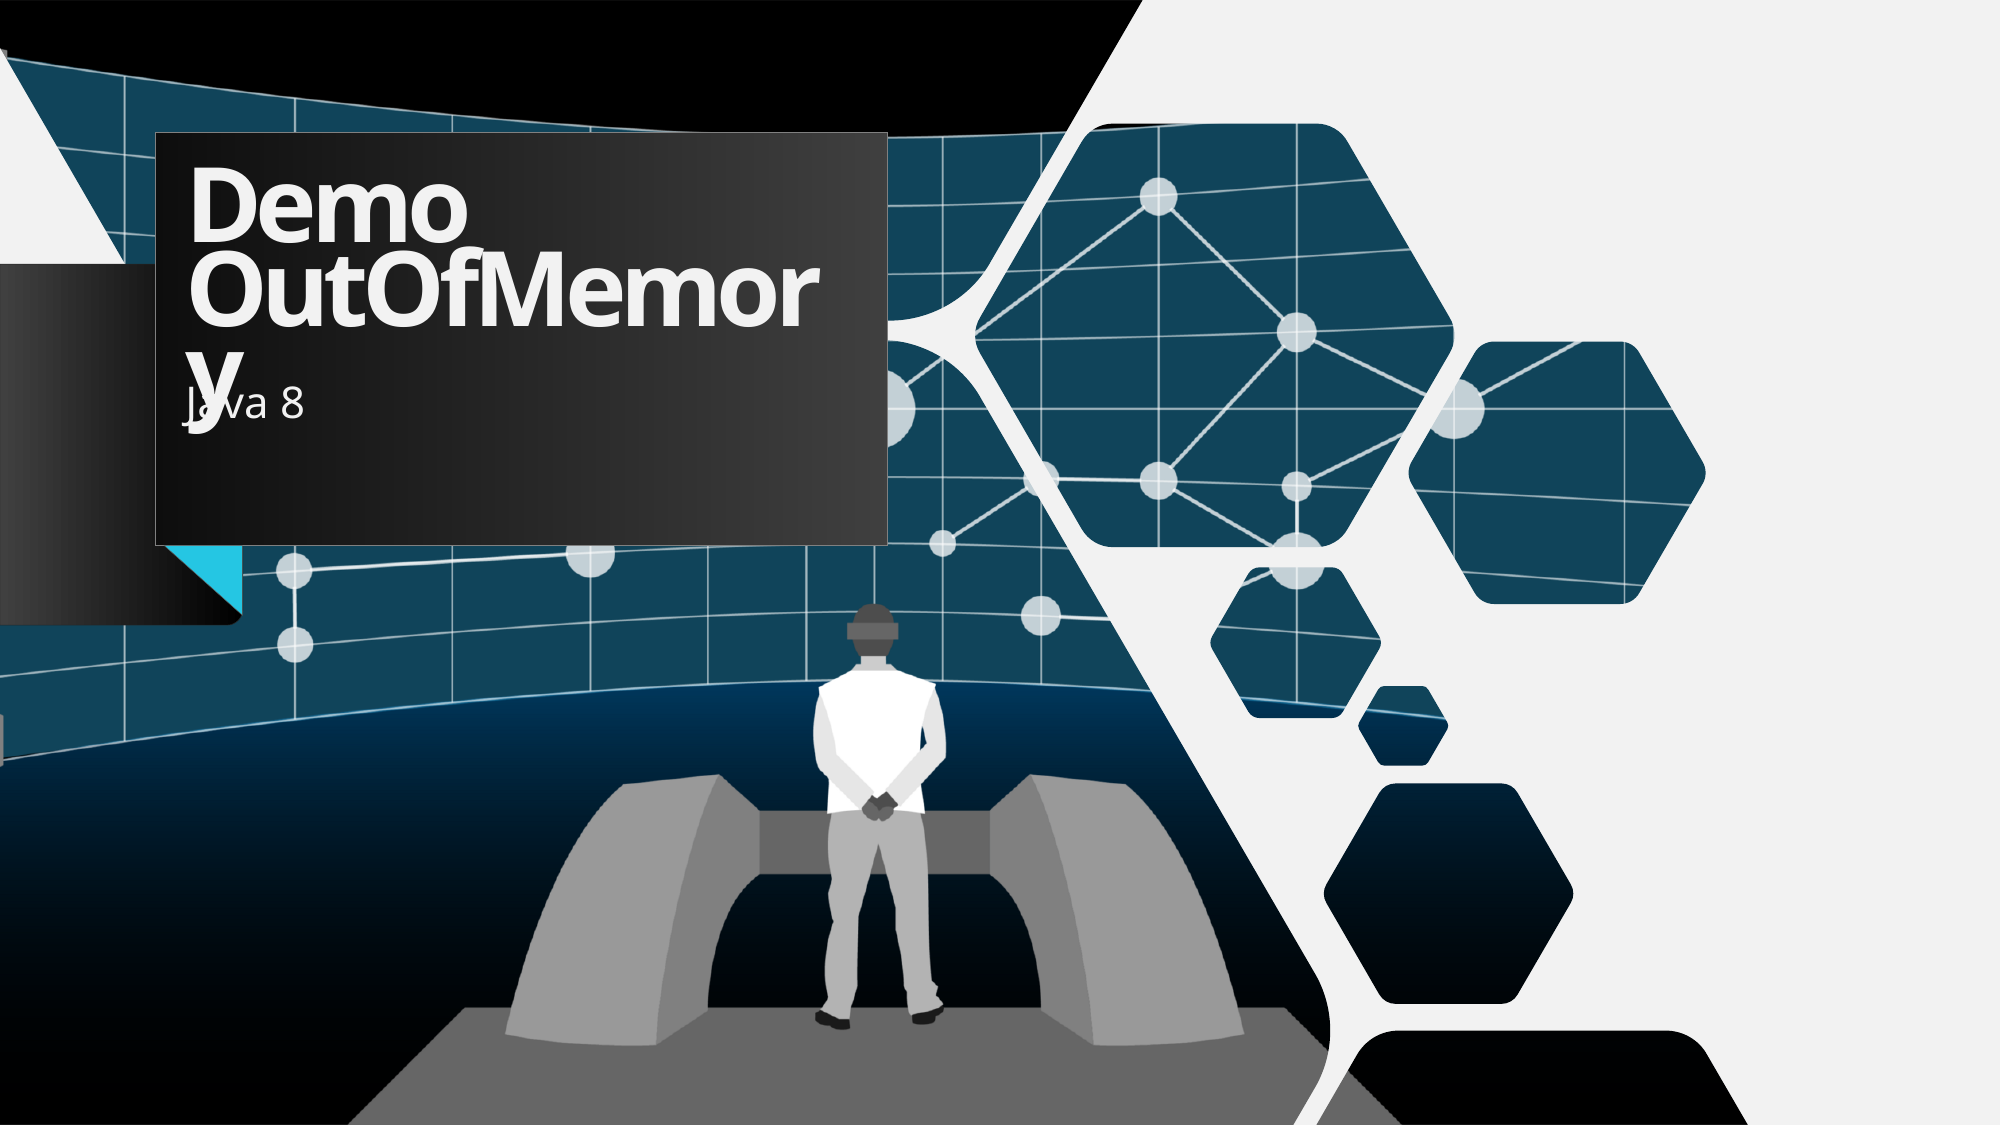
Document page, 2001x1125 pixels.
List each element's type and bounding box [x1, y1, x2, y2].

picture [0, 0, 1748, 1125]
